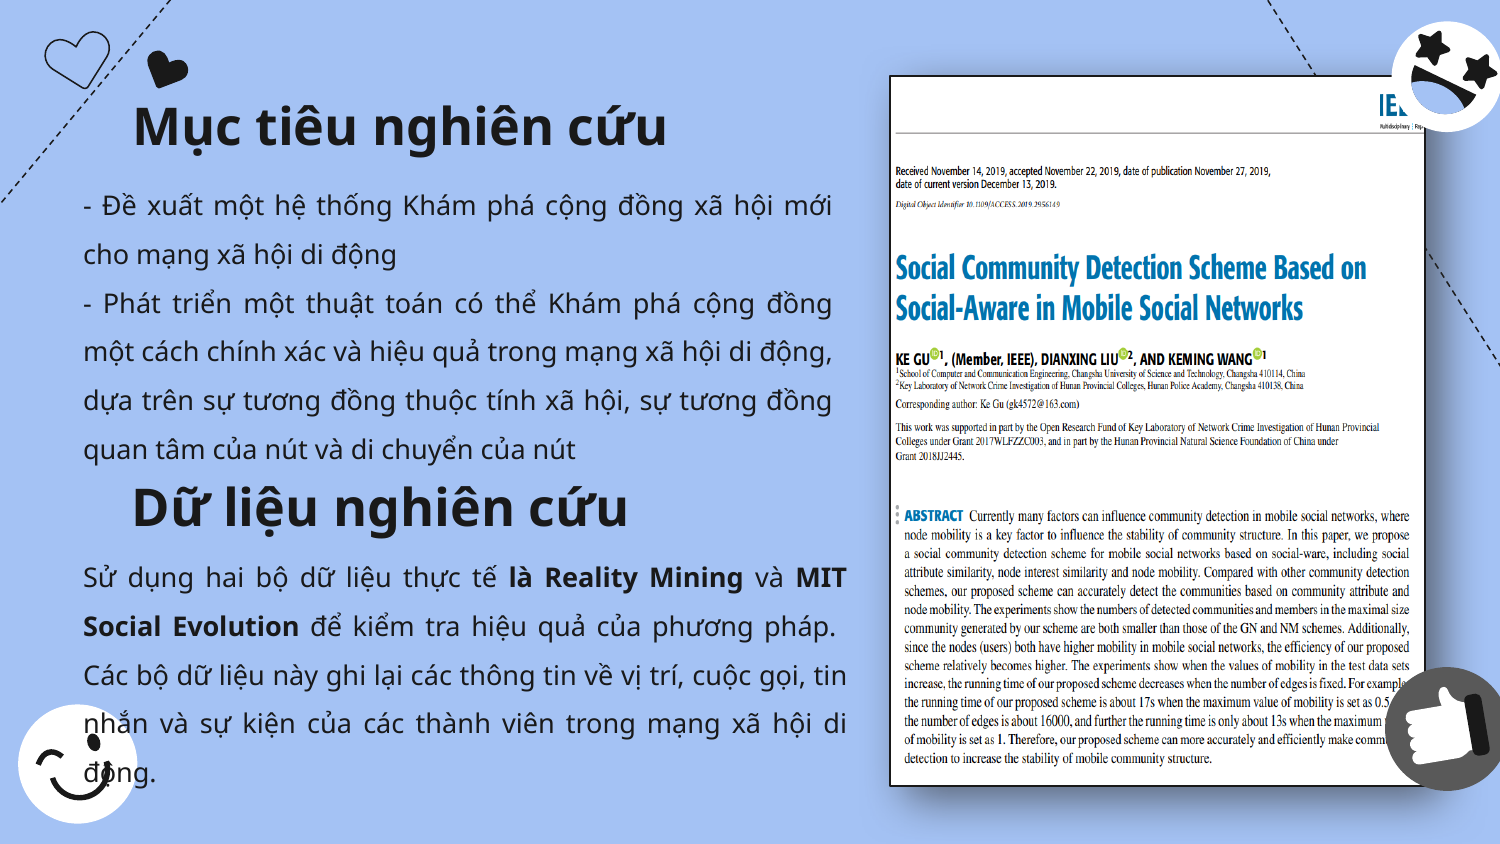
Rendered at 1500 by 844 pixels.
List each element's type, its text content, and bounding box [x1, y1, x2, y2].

text_box Dữ liệu nghiên cứu [116, 458, 822, 529]
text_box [1380, 21, 1500, 792]
subtitle - Đề xuất một hệ thống Khám phá cộng đồng xã hội mới cho mạng xã hội di động - Phát triển một thuật toán có thể Khám phá cộng đồng một cách chính xác và hiệu quả trong mạng xã hội di động, dựa trên sự tương đồng thuộc tính xã hội, sự tương đồng quan tâm của nút và di chuyển của nút [68, 157, 848, 529]
text_box Sử dụng hai bộ dữ liệu thực tế là Reality Mining và MIT Social Evolution để kiểm tra hiệu quả của phương pháp. Các bộ dữ liệu này ghi lại các thông tin về vị trí, cuộc gọi, tin nhắn và sự kiện của các thành viên trong mạng xã hội di động. [68, 529, 863, 844]
picture [890, 76, 1380, 785]
title Mục tiêu nghiên cứu [116, 76, 822, 157]
